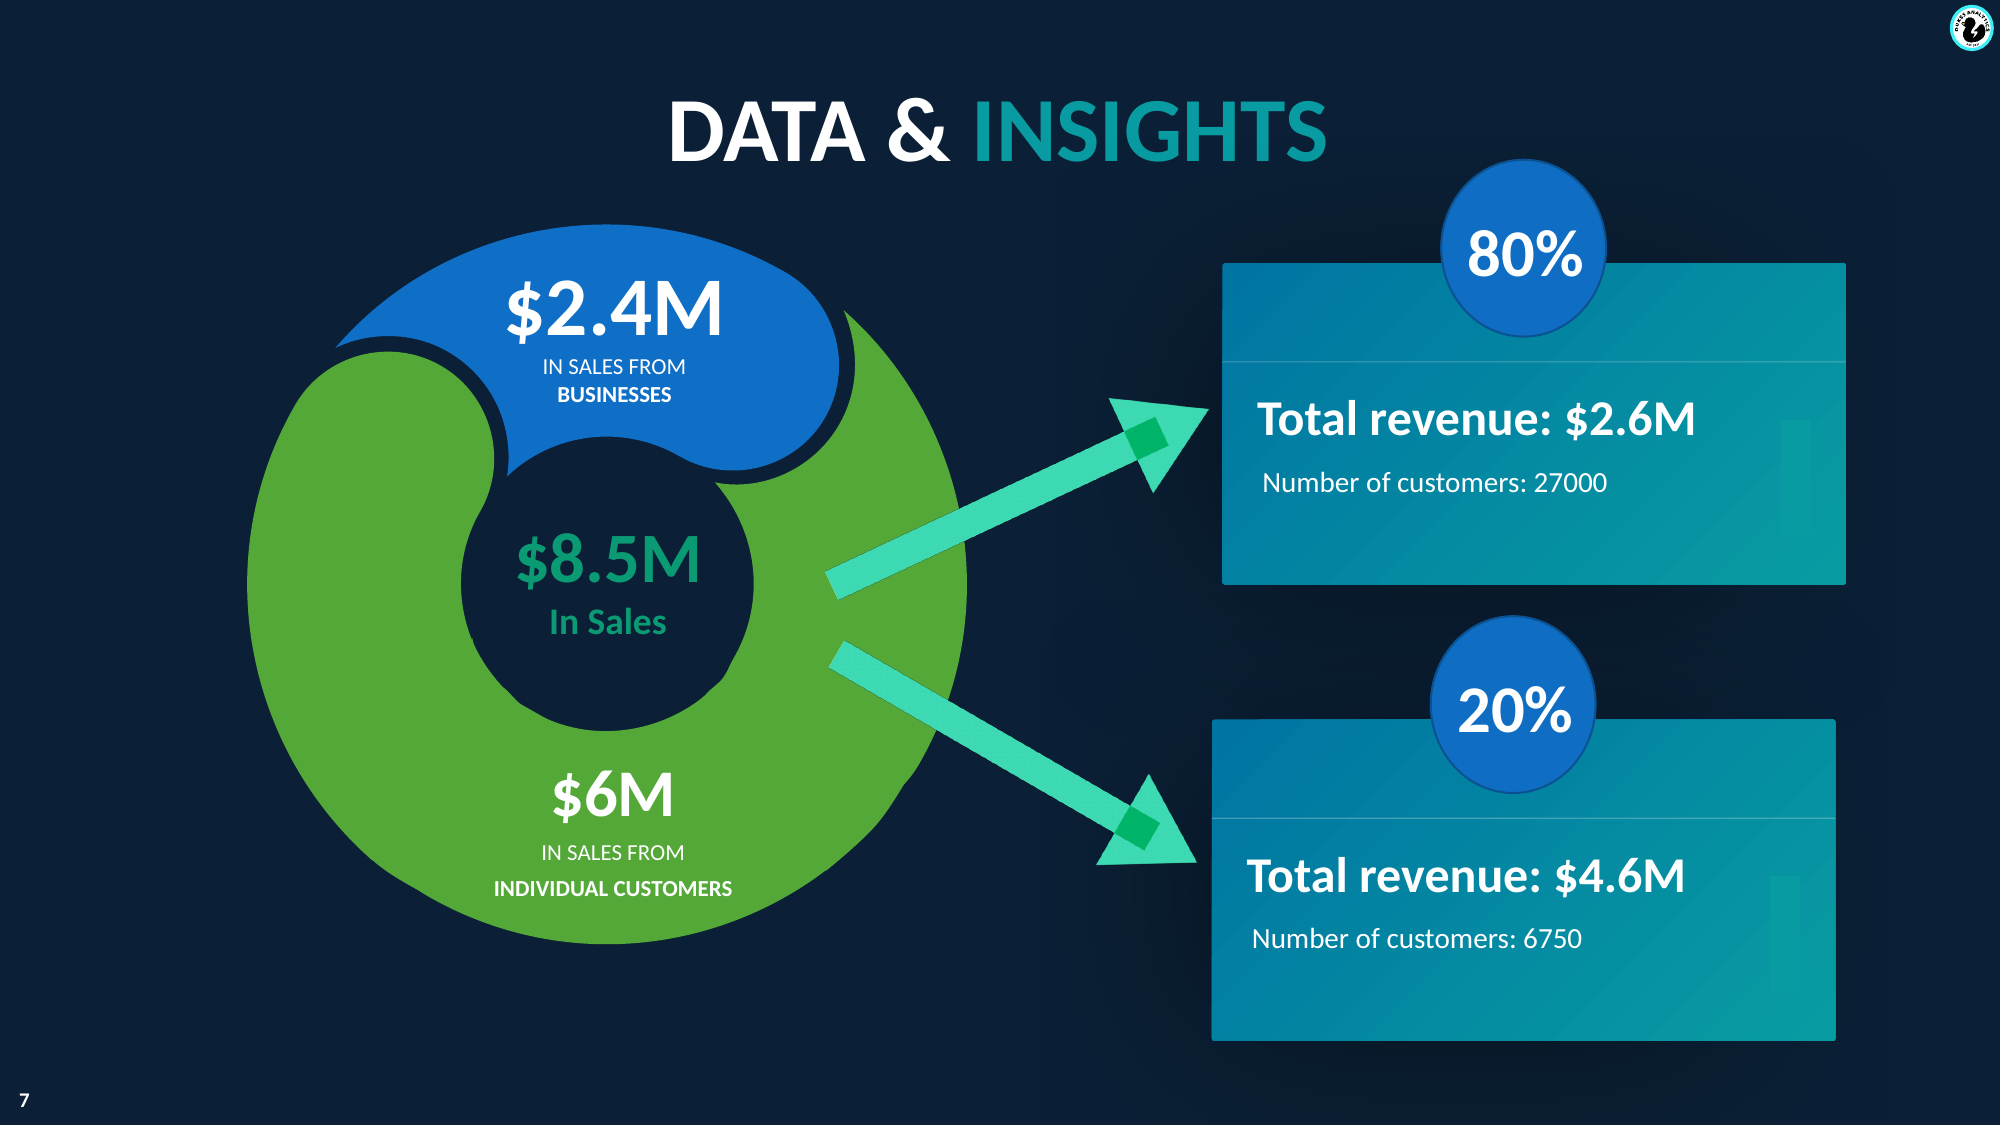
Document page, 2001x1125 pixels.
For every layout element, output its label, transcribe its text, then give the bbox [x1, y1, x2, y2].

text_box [808, 159, 1846, 1041]
text_box DATA & INSIGHTS [83, 74, 1914, 183]
text_box 7 [7, 1079, 34, 1120]
picture [1951, 6, 1993, 50]
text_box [211, 189, 808, 980]
